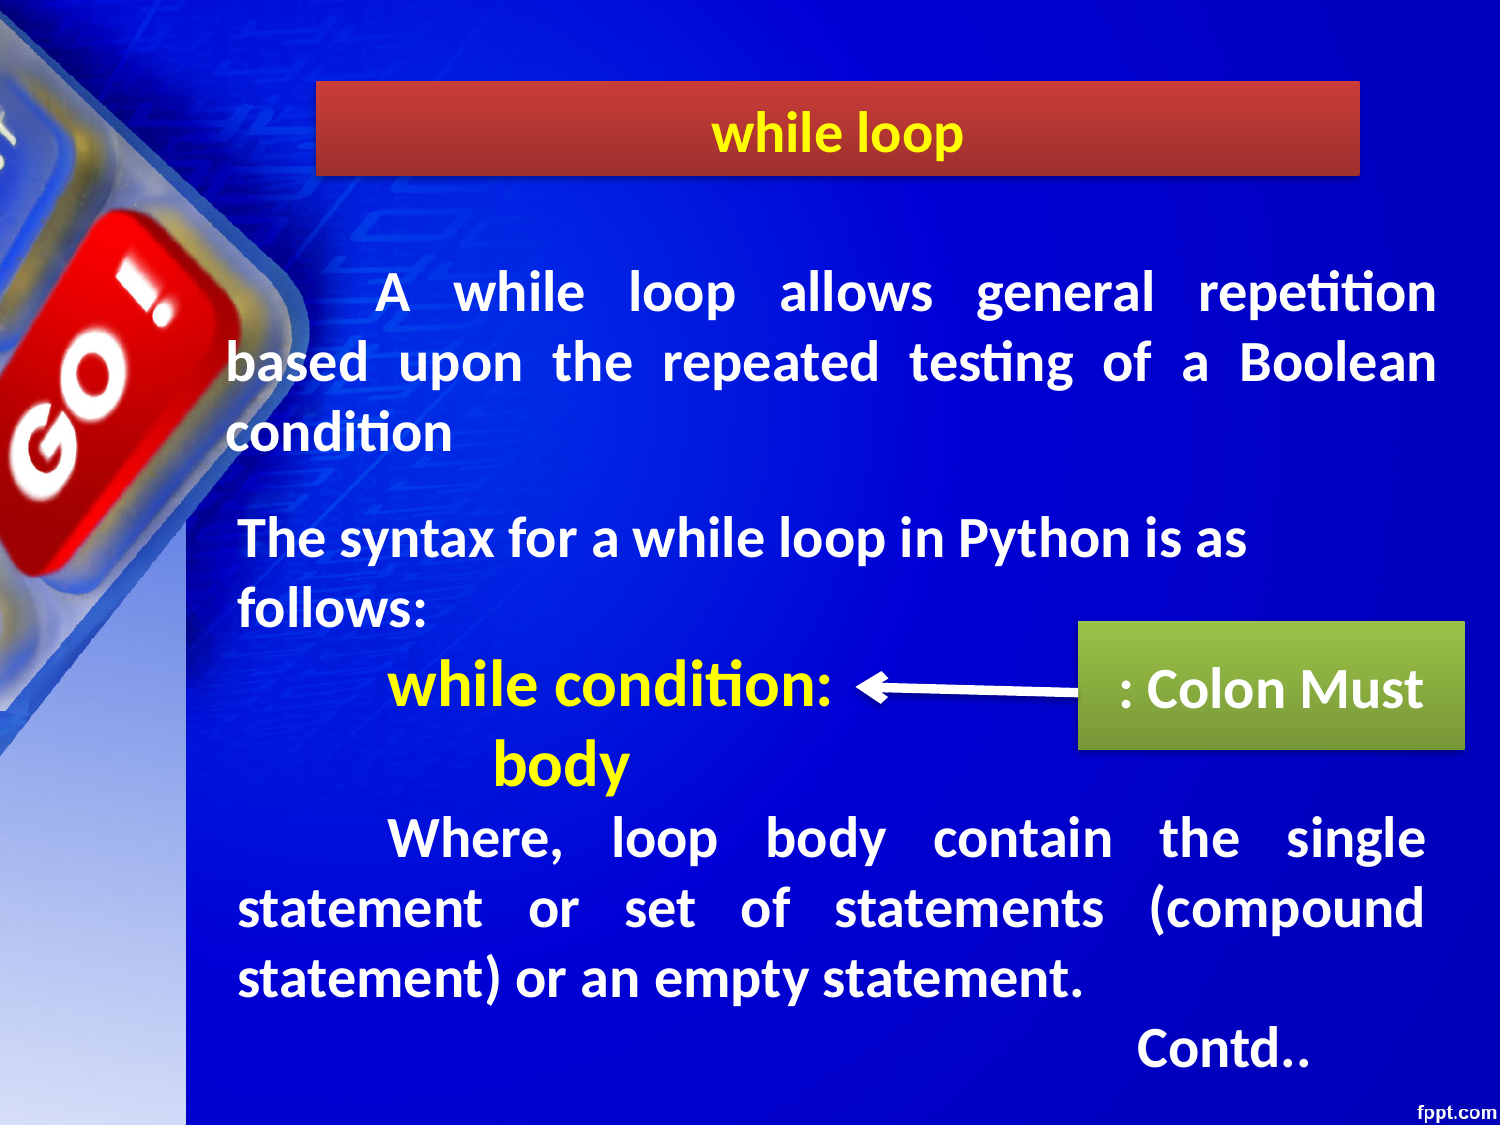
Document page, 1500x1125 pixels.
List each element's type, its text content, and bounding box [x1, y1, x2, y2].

text_box A while loop allows general repetition based upon the repeated testing of a Boolean condition [210, 246, 1454, 471]
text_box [855, 686, 1079, 693]
text_box while loop [316, 81, 1360, 176]
text_box : Colon Must [1078, 621, 1465, 750]
text_box The syntax for a while loop in Python is as follows: while condition: body Where, loop body contain the single statement or set of statements (compound statement) or an empty statement. Contd.. [222, 492, 1442, 1087]
picture [0, 0, 1500, 1125]
